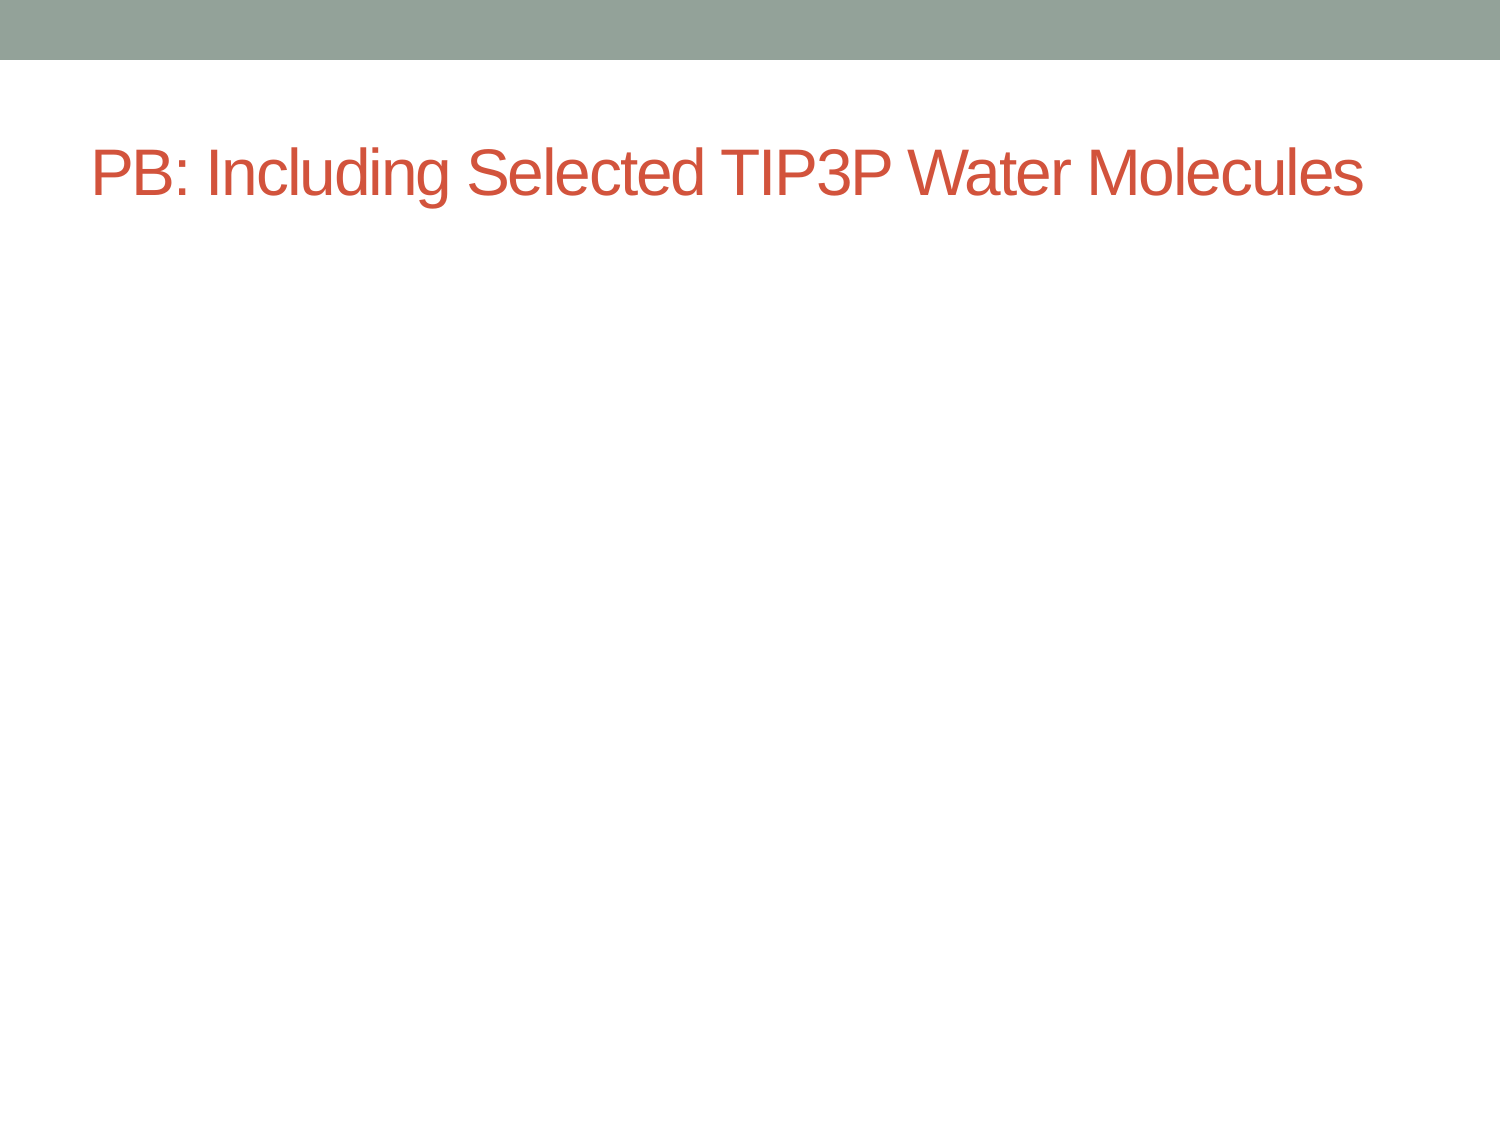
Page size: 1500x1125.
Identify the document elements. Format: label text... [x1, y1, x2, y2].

title PB: Including Selected TIP3P Water Molecules [75, 87, 1425, 250]
